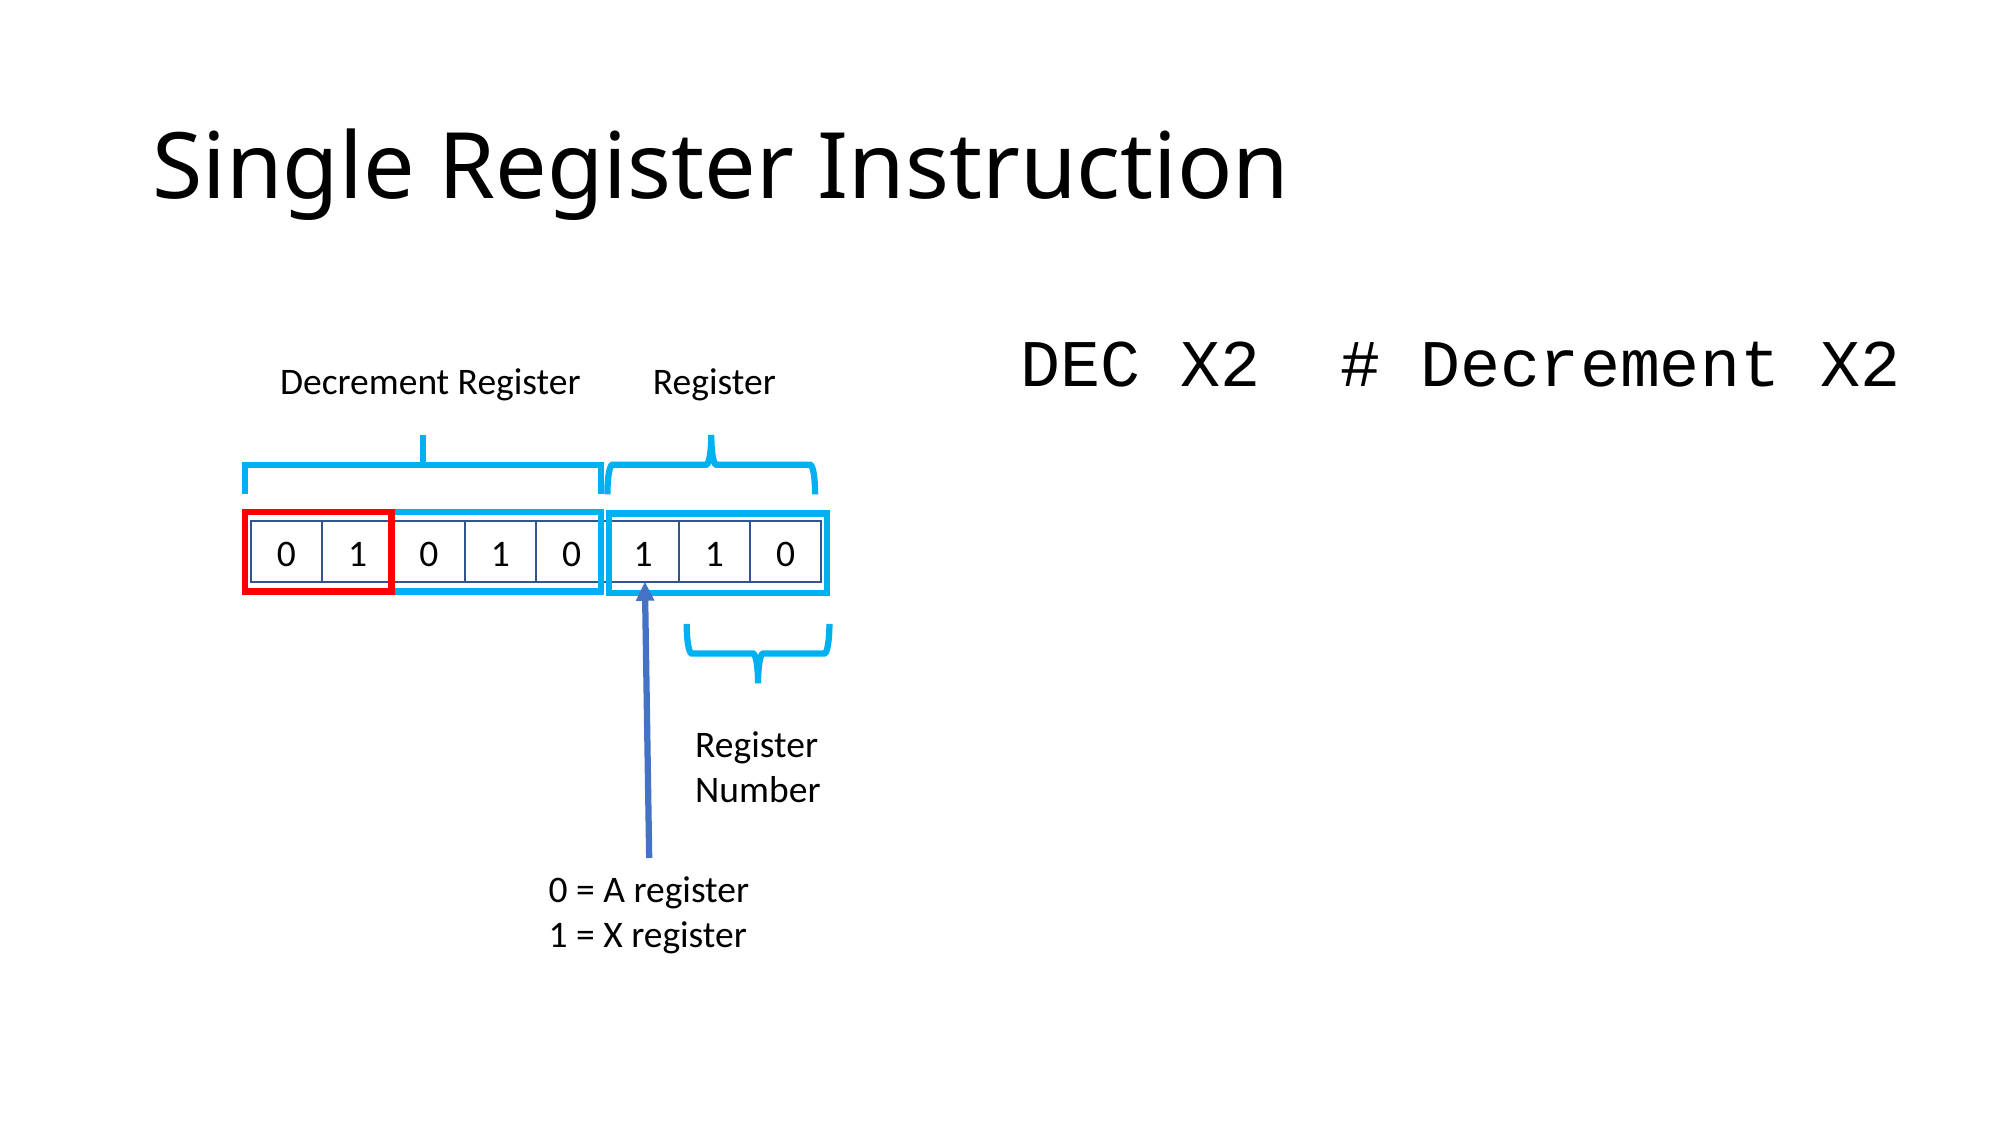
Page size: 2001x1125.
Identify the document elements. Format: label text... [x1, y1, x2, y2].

text_box [244, 511, 392, 592]
title Single Register Instruction [137, 59, 1863, 278]
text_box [250, 521, 822, 582]
text_box Decrement Register [265, 349, 596, 410]
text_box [644, 582, 650, 858]
text_box 0 = A register 1 = X register [533, 857, 765, 963]
text_box [608, 512, 828, 594]
text_box [392, 582, 602, 592]
text_box [606, 434, 816, 495]
text_box Register [637, 349, 791, 410]
text_box DEC X2 # Decrement X2 [1005, 312, 1916, 408]
text_box [245, 435, 602, 495]
text_box [392, 511, 602, 521]
text_box Register Number [680, 712, 836, 818]
text_box [686, 623, 830, 684]
